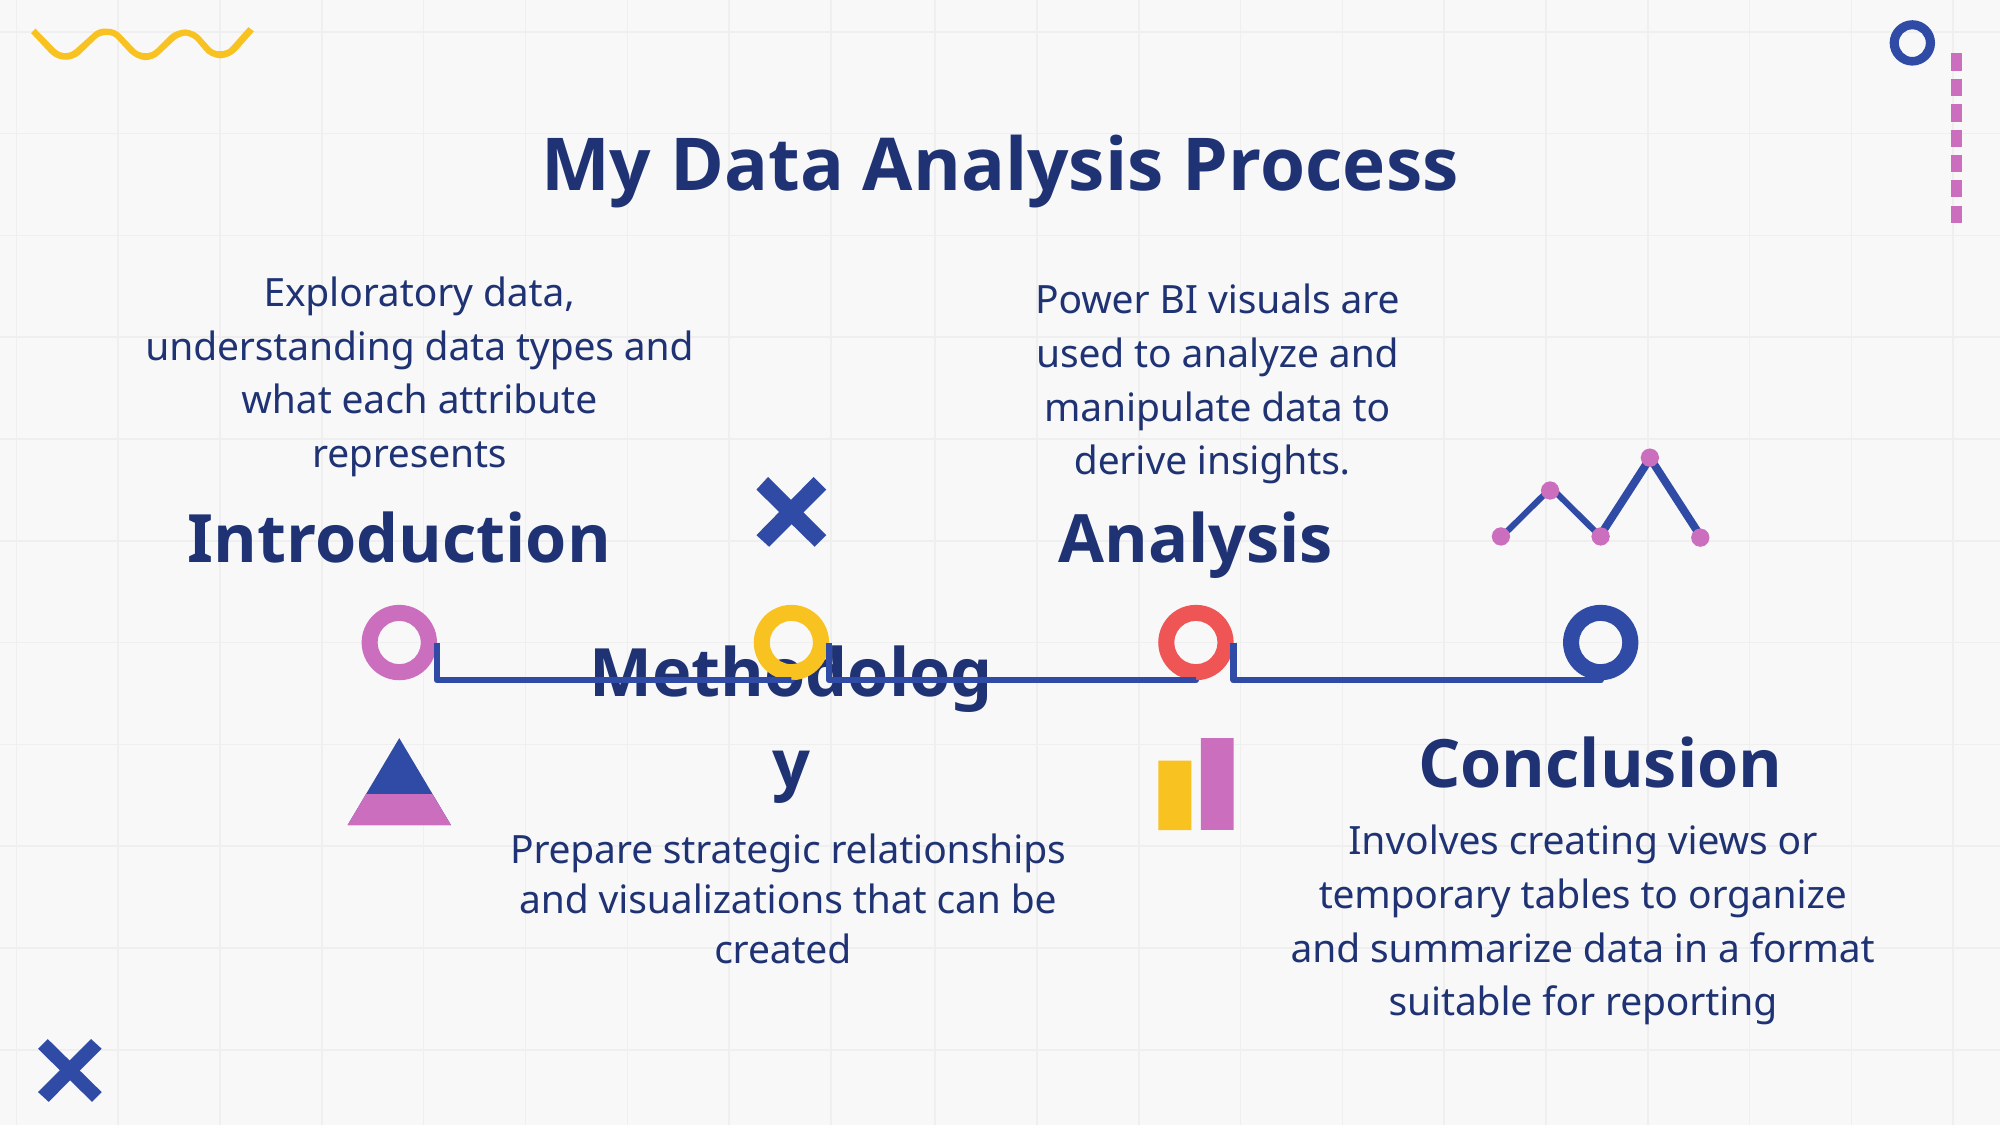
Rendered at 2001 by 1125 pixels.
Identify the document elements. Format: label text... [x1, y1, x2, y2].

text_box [1158, 737, 1234, 831]
text_box Analysis [961, 463, 1431, 565]
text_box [1491, 448, 1710, 548]
text_box [753, 604, 830, 681]
text_box [1158, 604, 1234, 681]
text_box Exploratory data, understanding data types and what each attribute represents [123, 240, 716, 366]
text_box [1563, 604, 1639, 681]
text_box Power BI visuals are used to analyze and manipulate data to derive insights. [982, 248, 1452, 374]
text_box [361, 604, 437, 681]
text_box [756, 476, 827, 548]
text_box Conclusion [1366, 720, 1835, 789]
title My Data Analysis Process [157, 97, 1843, 223]
text_box Introduction [164, 463, 634, 565]
text_box Methodology [557, 720, 1026, 801]
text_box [347, 737, 452, 826]
text_box Prepare strategic relationships and visualizations that can be created [487, 801, 1088, 927]
text_box Involves creating views or temporary tables to organize and summarize data in a format suitable for reporting [1261, 789, 1904, 915]
